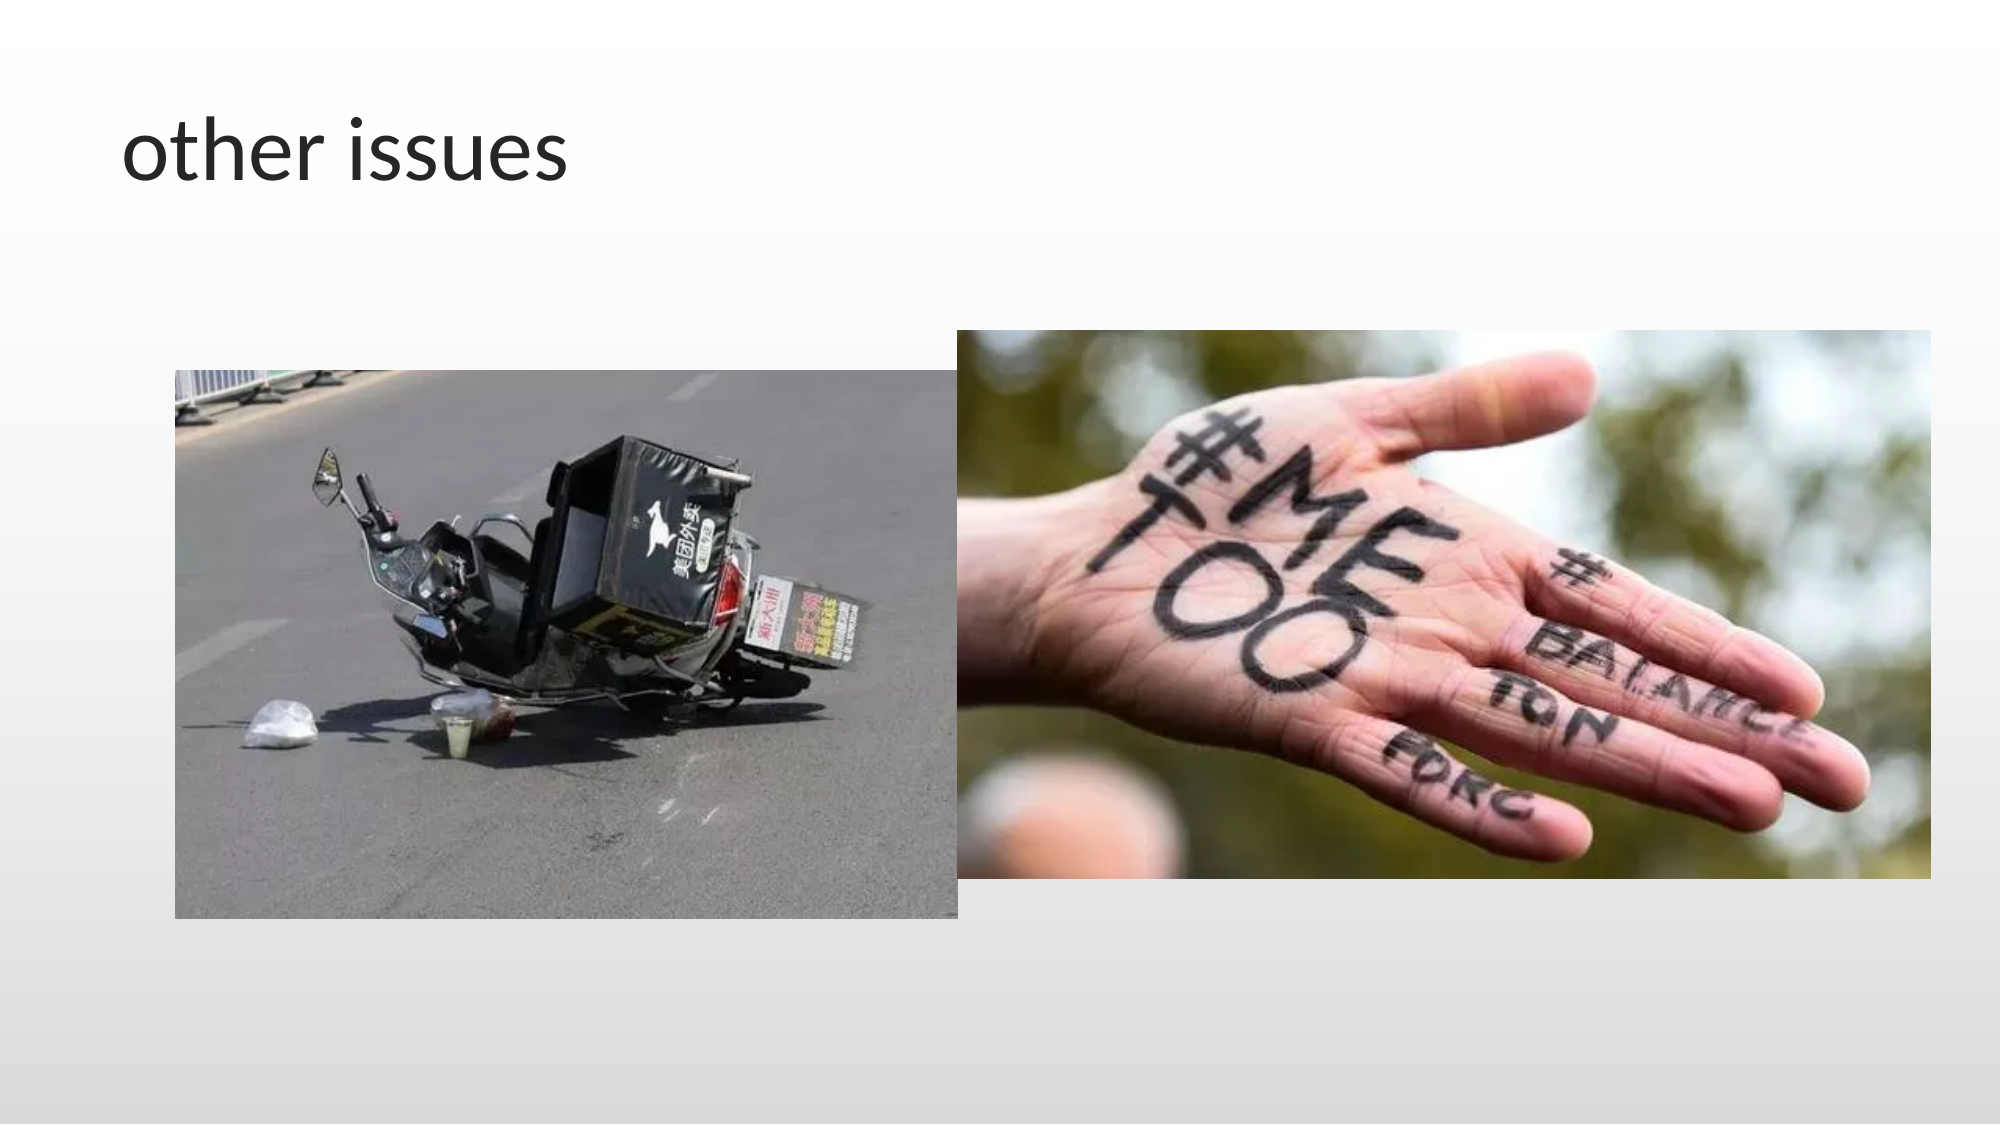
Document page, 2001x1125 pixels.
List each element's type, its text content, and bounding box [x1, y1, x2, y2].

picture [0, 0, 2001, 1125]
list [175, 370, 958, 919]
title other issues [106, 42, 1832, 260]
